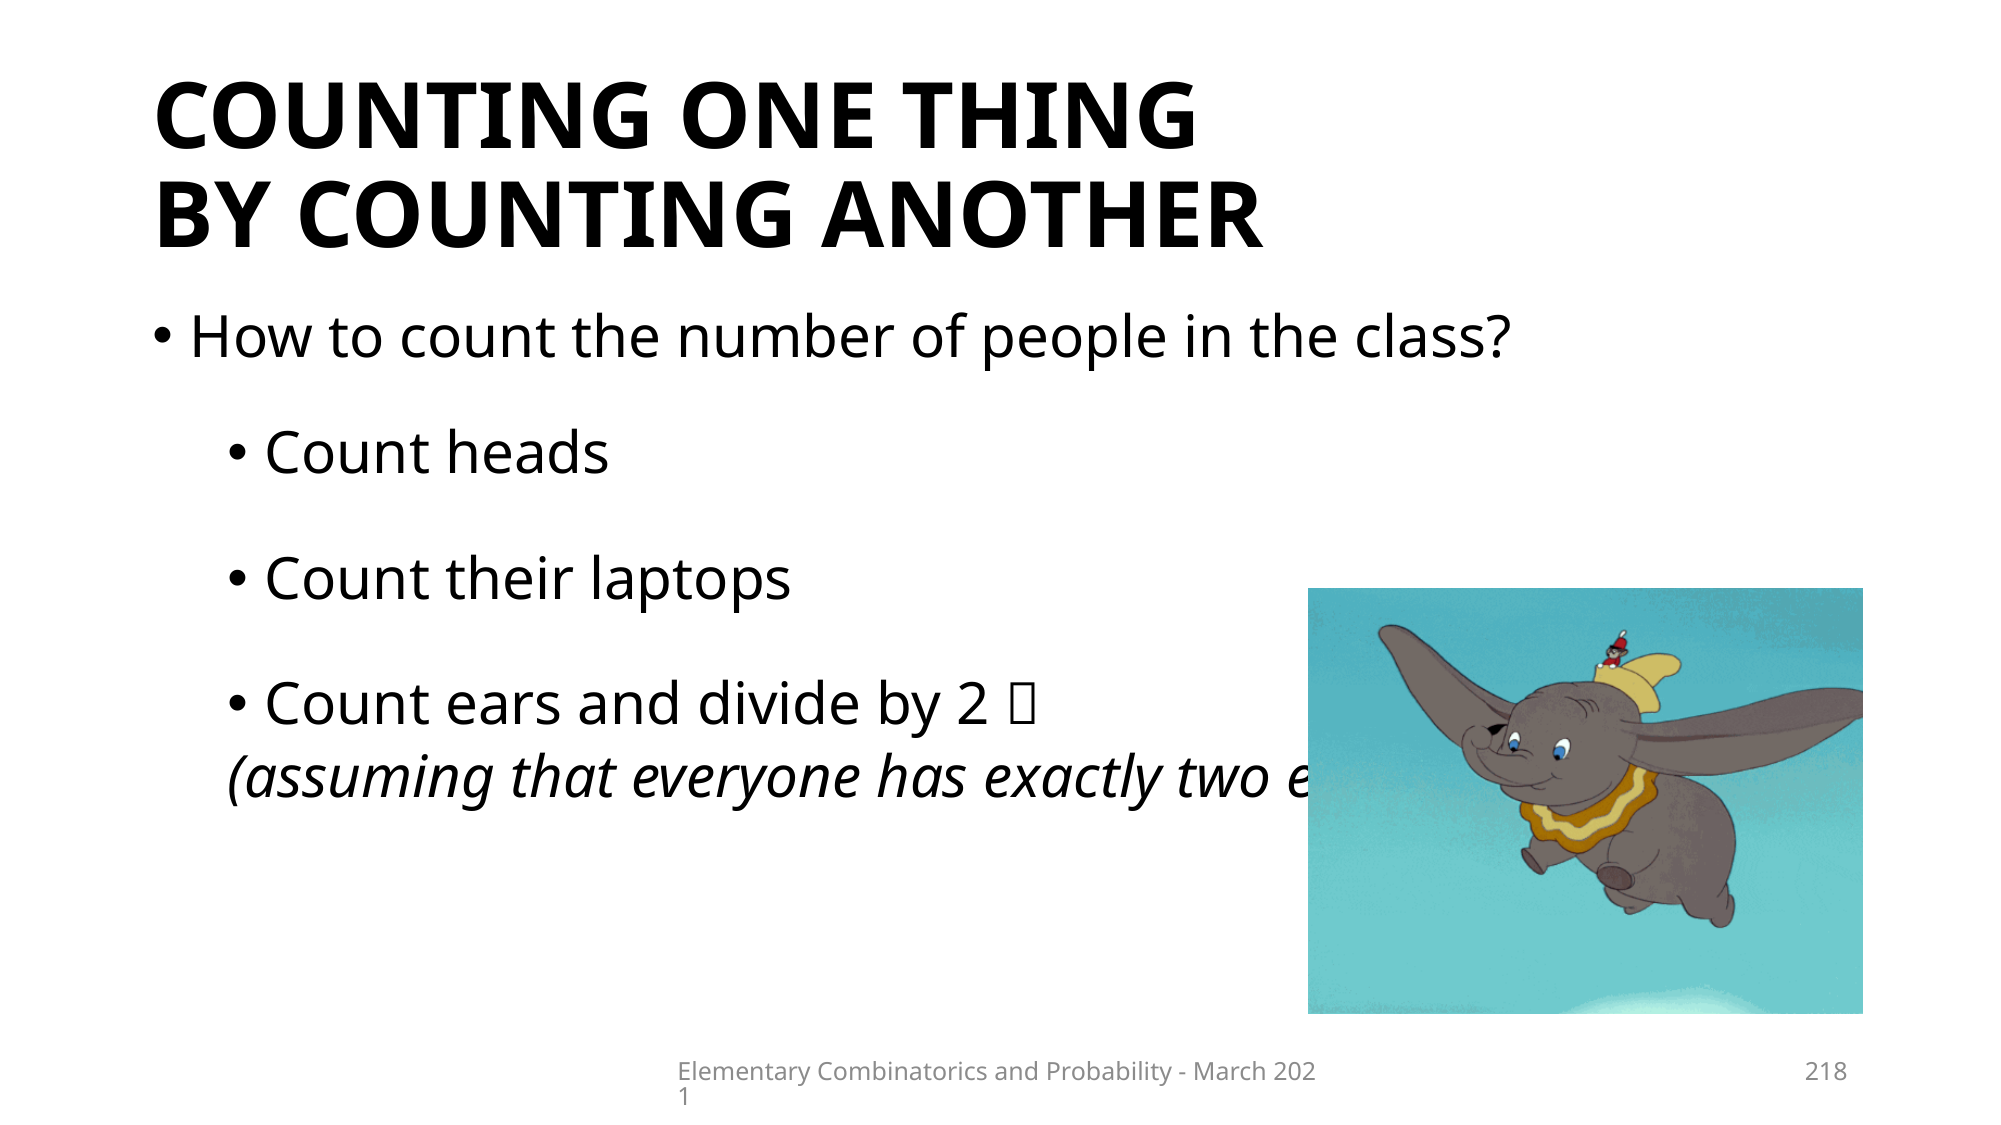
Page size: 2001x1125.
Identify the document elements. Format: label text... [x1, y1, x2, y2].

slide_number 218 [1412, 1042, 1863, 1103]
list How to count the number of people in the class? Count heads Count their laptops Count ears and divide by 2  (assuming that everyone has exactly two ears) [137, 299, 1863, 1014]
picture [1308, 588, 1863, 1014]
footer Elementary Combinatorics and Probability - March 2021 [662, 1042, 1338, 1103]
title COUNTING ONE THING BY COUNTING ANOTHER [137, 59, 1863, 278]
